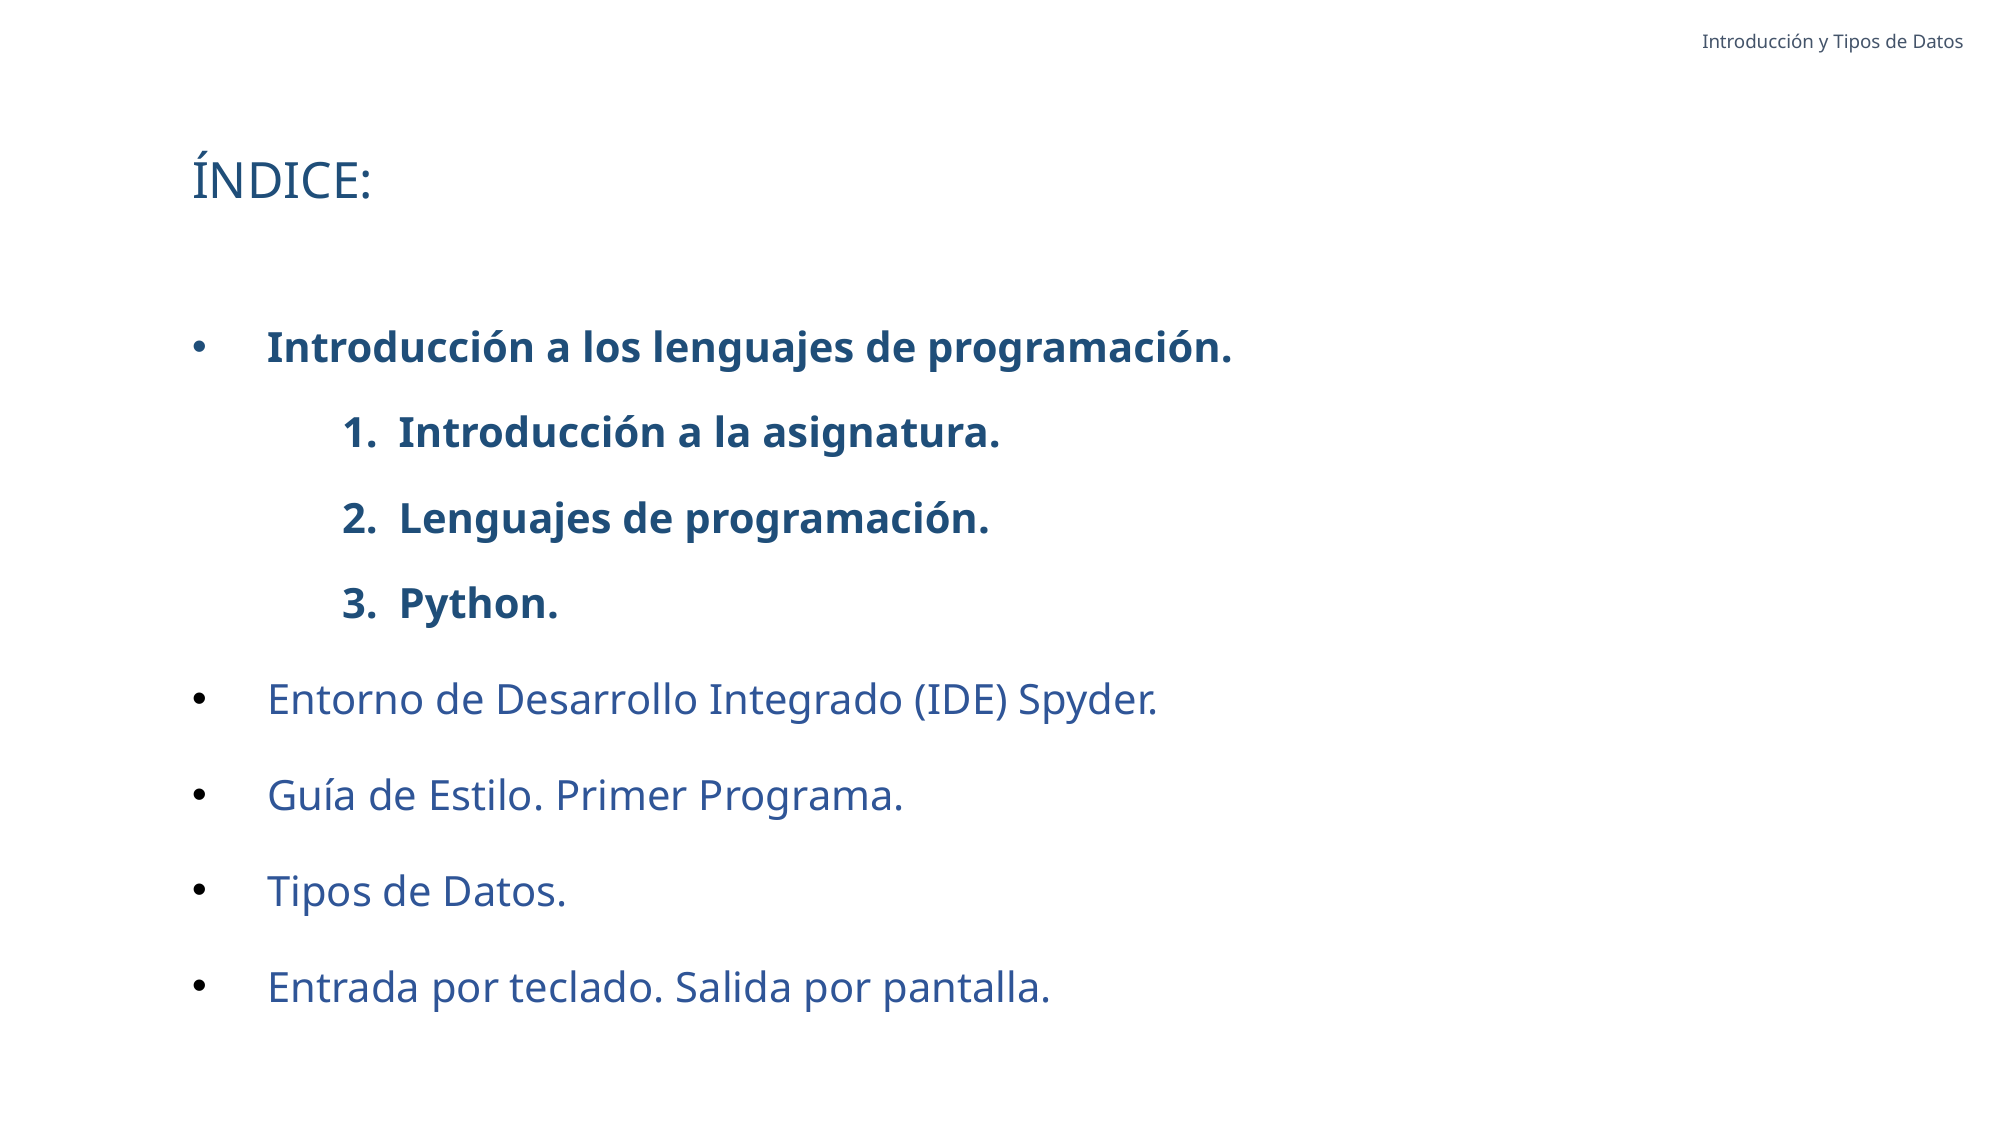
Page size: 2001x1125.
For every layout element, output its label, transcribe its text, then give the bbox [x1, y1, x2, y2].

subtitle ÍNDICE: Introducción a los lenguajes de programación. Introducción a la asignatura. Lenguajes de programación. Python. Entorno de Desarrollo Integrado (IDE) Spyder. Guía de Estilo. Primer Programa. Tipos de Datos. Entrada por teclado. Salida por pantalla. [177, 147, 1848, 850]
text_box Introducción y Tipos de Datos [1614, 24, 2000, 70]
